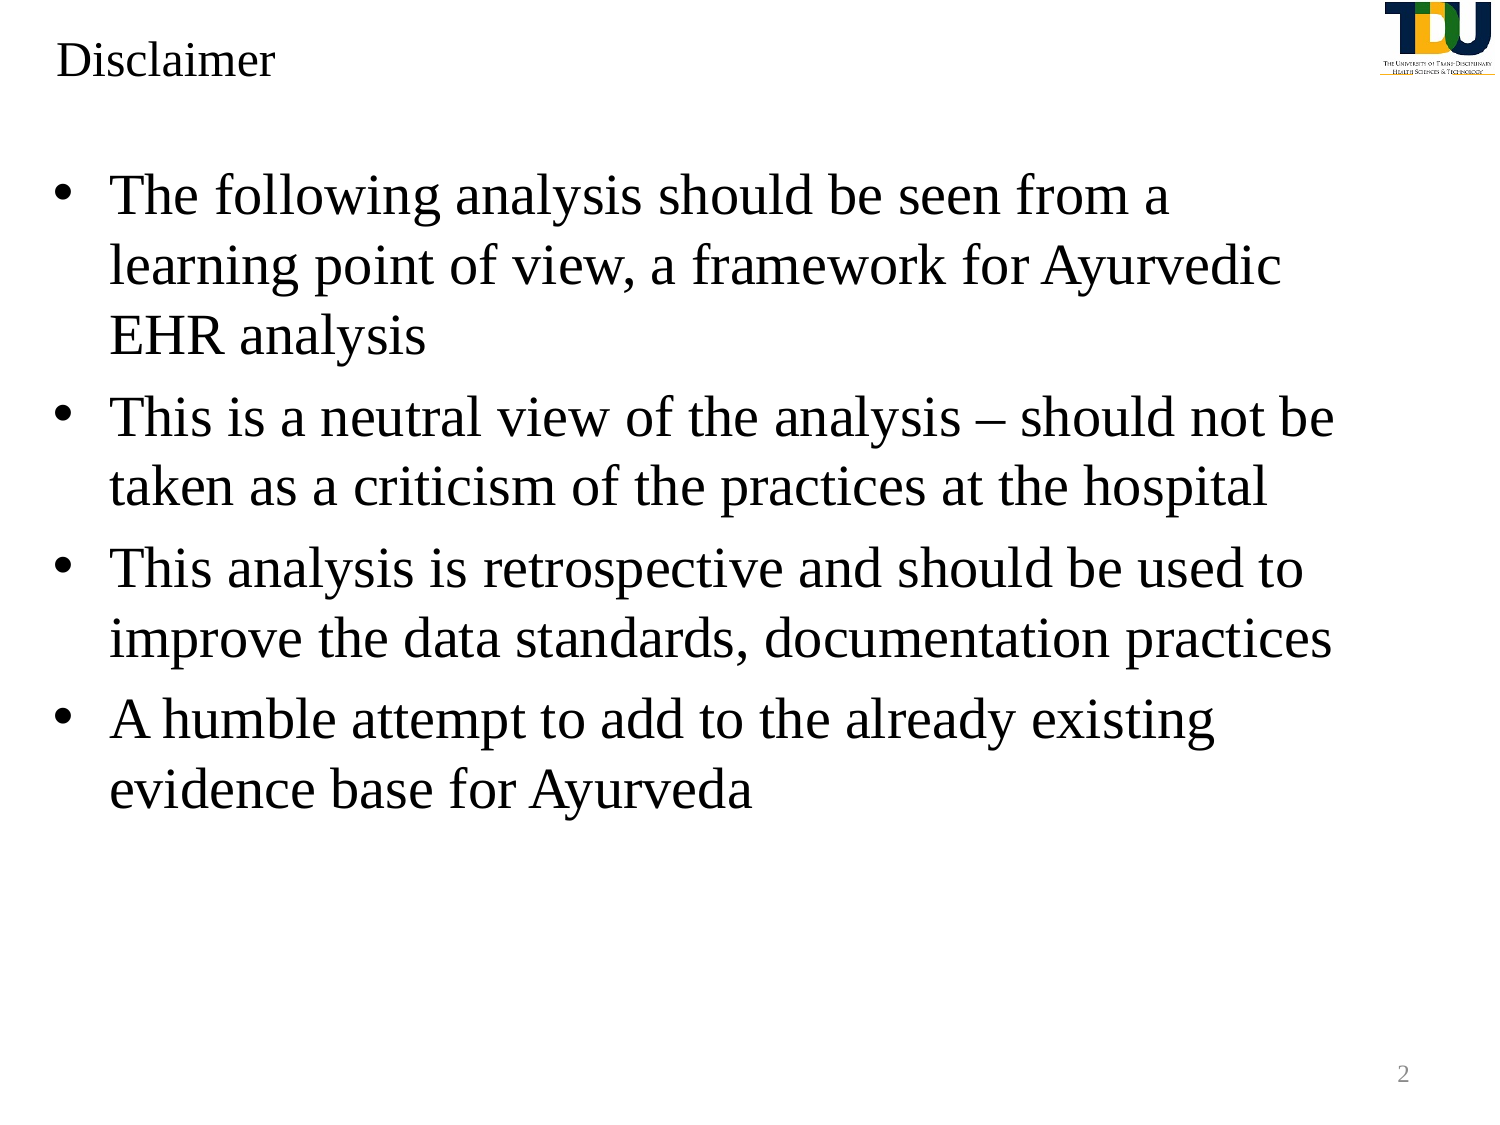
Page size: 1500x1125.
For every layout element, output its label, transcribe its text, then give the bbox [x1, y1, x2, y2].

list The following analysis should be seen from a learning point of view, a framework for Ayurvedic EHR analysis This is a neutral view of the analysis – should not be taken as a criticism of the practices at the hospital This analysis is retrospective and should be used to improve the data standards, documentation practices A humble attempt to add to the already existing evidence base for Ayurveda [37, 149, 1388, 892]
picture [1376, 0, 1495, 75]
slide_number 2 [1074, 1042, 1425, 1103]
text_box Disclaimer [41, 19, 349, 94]
